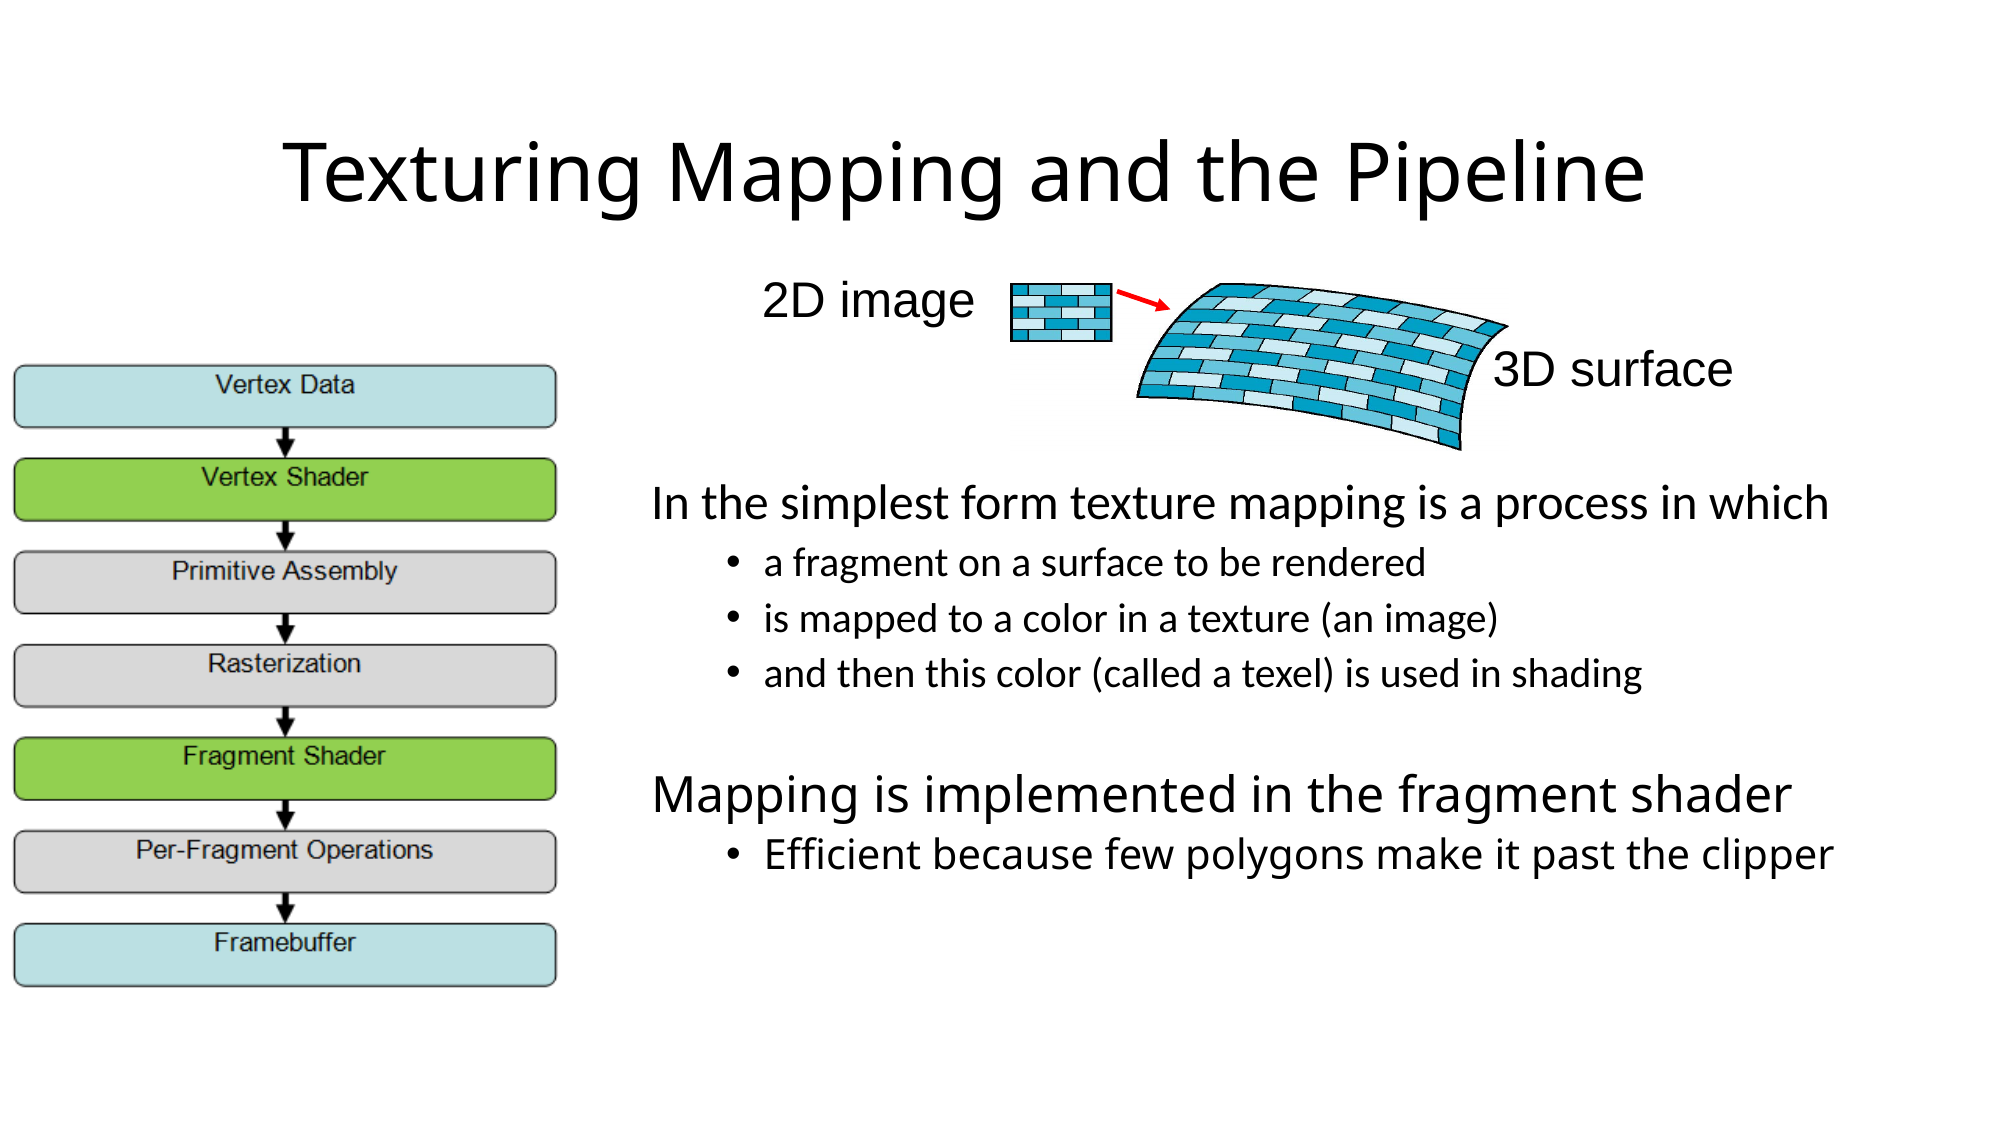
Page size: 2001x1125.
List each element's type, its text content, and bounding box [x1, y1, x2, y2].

picture [0, 356, 569, 1000]
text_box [727, 260, 1799, 451]
list In the simplest form texture mapping is a process in which a fragment on a surface to be rendered is mapped to a color in a texture (an image) and then this color (called a texel) is used in shading Mapping is implemented in the fragment shader Efficient because few polygons make it past the clipper [636, 468, 2000, 1072]
title Texturing Mapping and the Pipeline [267, 87, 1799, 262]
